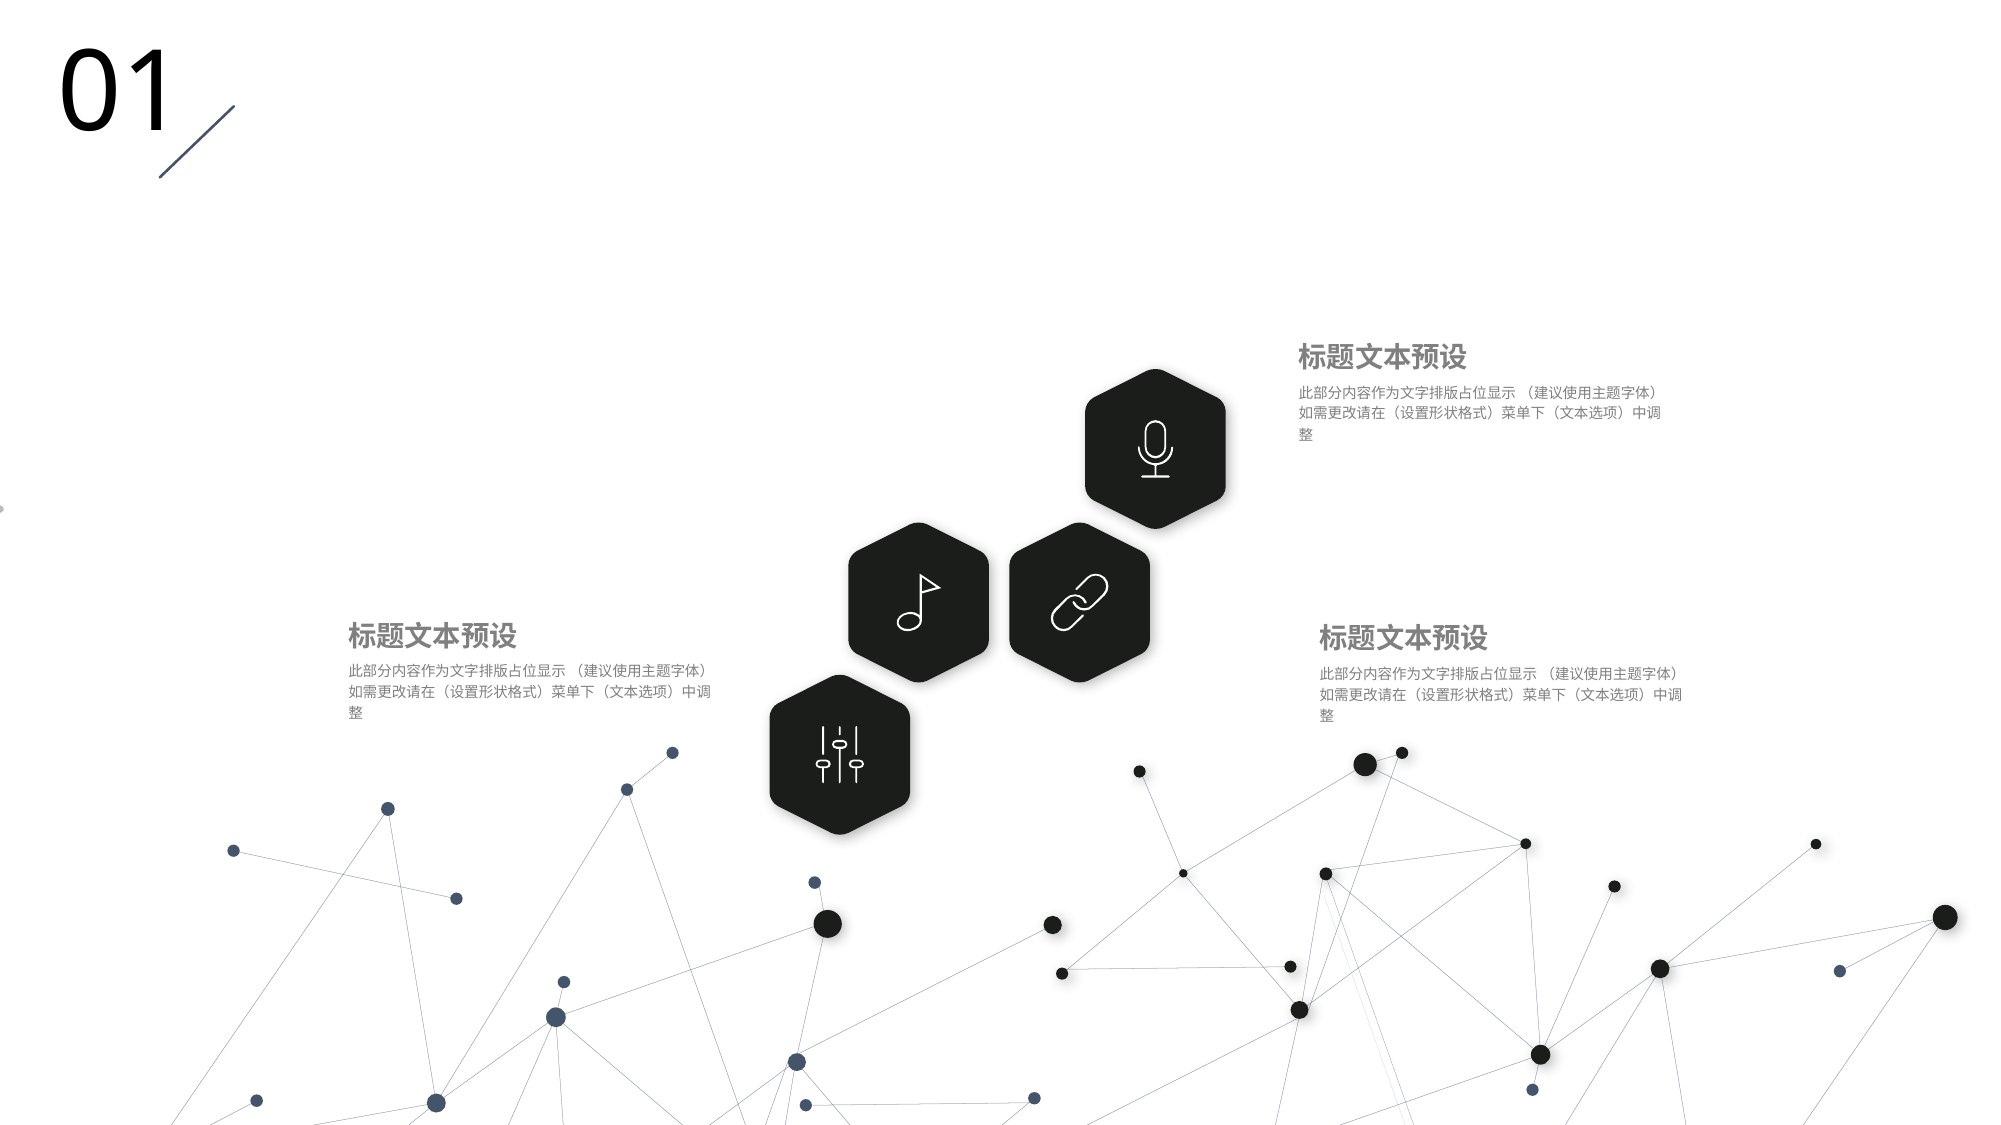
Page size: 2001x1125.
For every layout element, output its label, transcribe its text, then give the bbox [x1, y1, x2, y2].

text_box [812, 908, 843, 939]
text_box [0, 0, 4, 1016]
text_box [768, 673, 912, 836]
text_box [1042, 914, 1063, 936]
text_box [1049, 573, 1110, 632]
text_box [1833, 964, 1846, 978]
text_box [1028, 1092, 1041, 1105]
text_box [426, 1093, 446, 1113]
text_box [1054, 966, 1070, 981]
text_box [227, 844, 240, 857]
text_box [1649, 958, 1671, 980]
text_box [1318, 866, 1334, 882]
text_box [450, 892, 463, 905]
text_box [250, 1094, 263, 1107]
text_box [159, 106, 234, 178]
text_box [1529, 1043, 1552, 1066]
text_box [1084, 367, 1227, 530]
text_box [1809, 837, 1823, 851]
text_box [1352, 751, 1378, 778]
text_box [896, 573, 942, 632]
text_box [1526, 1083, 1539, 1096]
text_box [1519, 837, 1533, 851]
text_box [1289, 999, 1310, 1021]
text_box [546, 1007, 566, 1028]
text_box [1178, 868, 1189, 879]
text_box [799, 1099, 812, 1112]
text_box [808, 876, 821, 889]
text_box [847, 521, 990, 684]
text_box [1319, 620, 1688, 731]
text_box [557, 975, 571, 989]
text_box [1132, 764, 1147, 779]
text_box [1394, 745, 1410, 761]
text_box [620, 783, 634, 796]
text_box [348, 617, 717, 729]
text_box 01 [42, 10, 214, 161]
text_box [815, 726, 864, 784]
text_box [381, 801, 395, 816]
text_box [1298, 339, 1667, 450]
text_box [787, 1053, 806, 1072]
text_box [1607, 879, 1622, 894]
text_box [1137, 420, 1174, 478]
text_box [666, 746, 679, 759]
text_box [1931, 903, 1959, 932]
text_box [1008, 521, 1151, 684]
text_box [1283, 959, 1298, 974]
